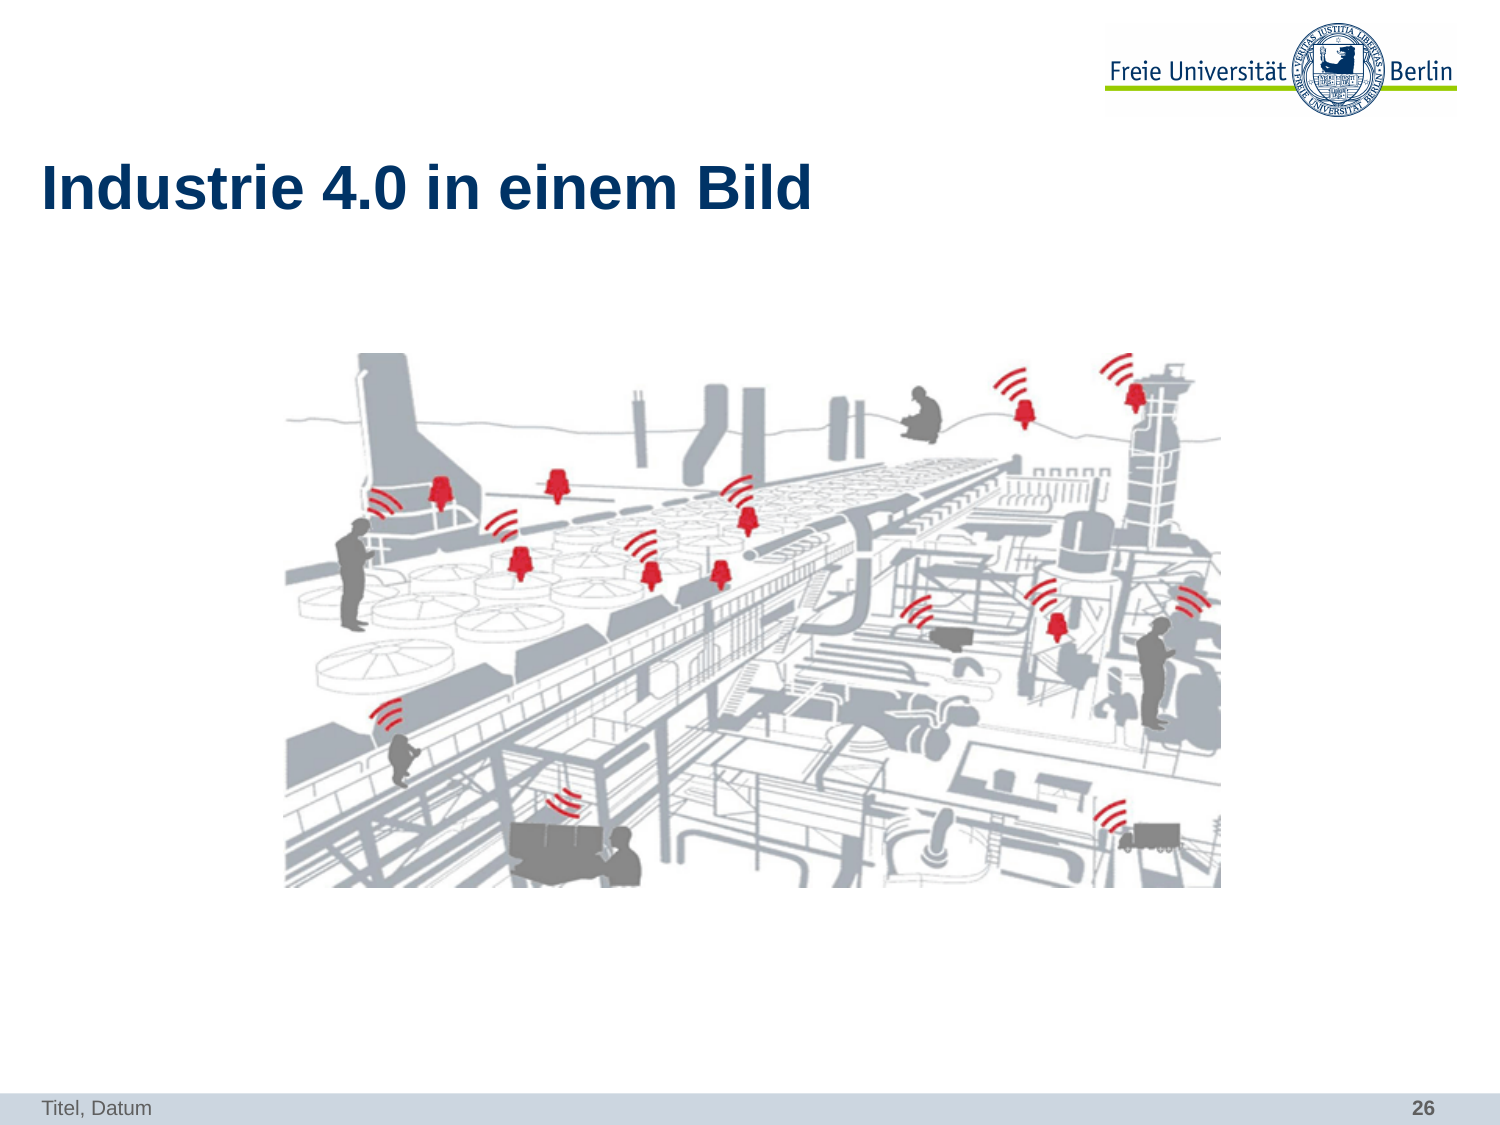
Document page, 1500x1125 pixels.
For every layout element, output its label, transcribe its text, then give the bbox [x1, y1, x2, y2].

footer Titel, Datum [40, 1087, 1022, 1125]
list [283, 353, 1222, 889]
title Industrie 4.0 in einem Bild [41, 155, 1459, 226]
picture [1105, 23, 1457, 117]
